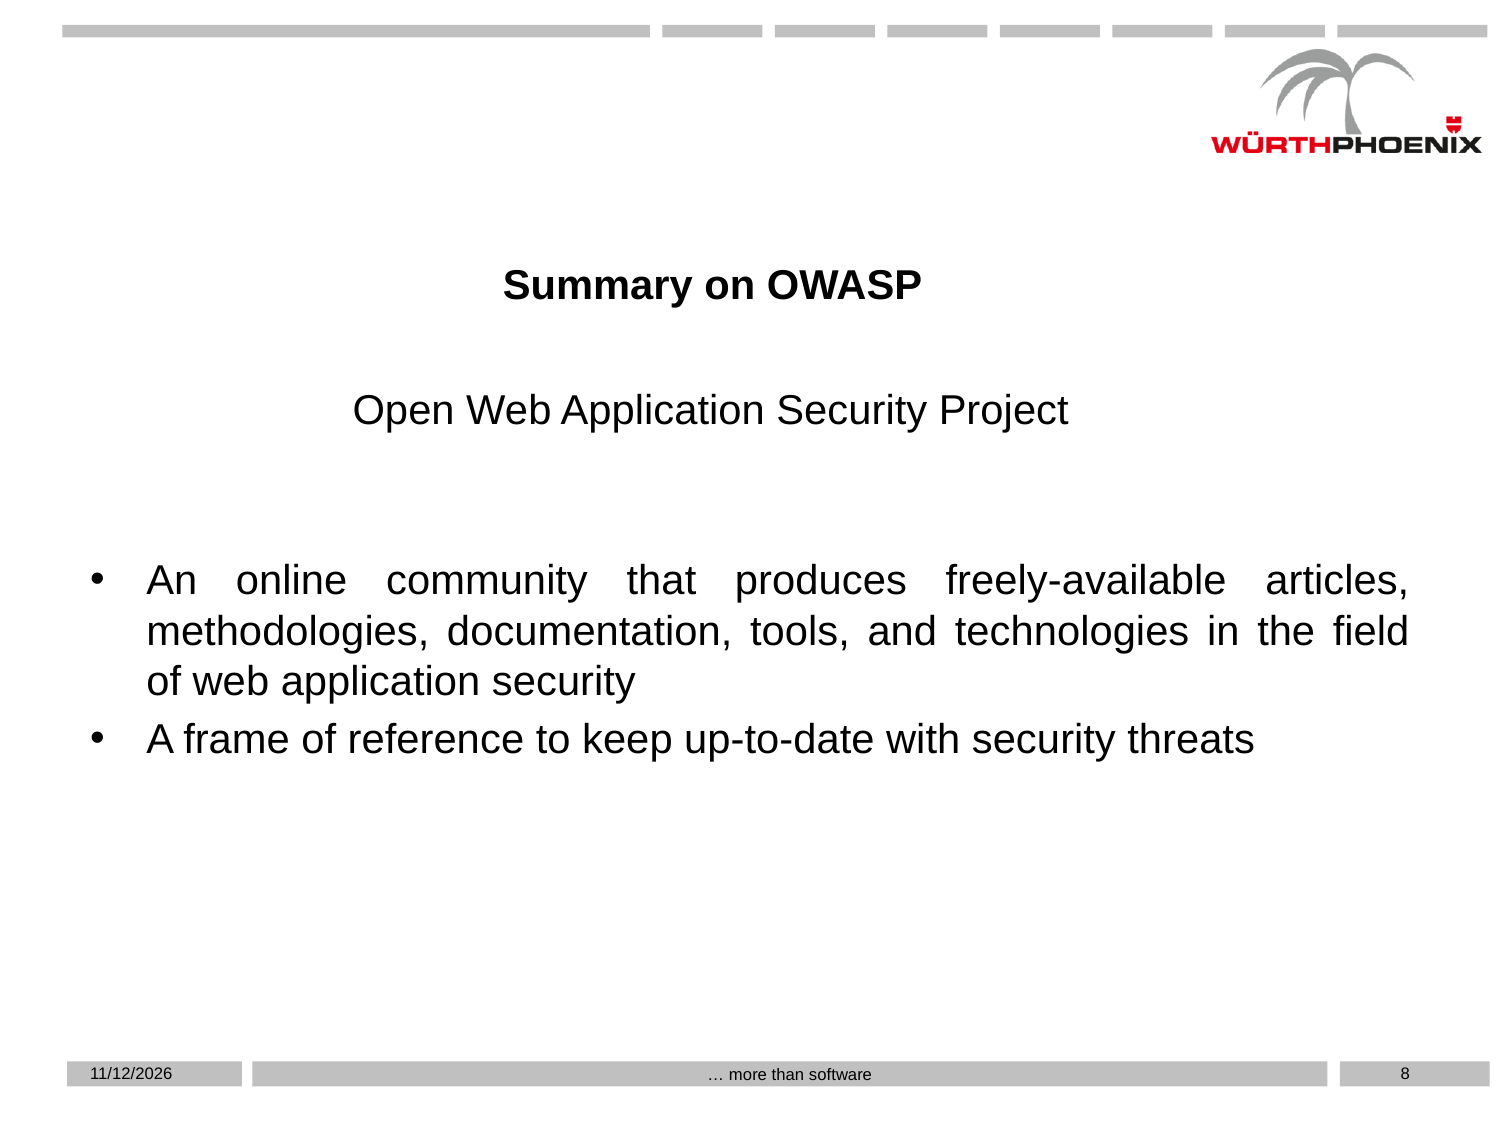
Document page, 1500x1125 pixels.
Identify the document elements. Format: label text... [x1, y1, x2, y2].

subtitle Summary on OWASP [487, 249, 938, 325]
slide_number 8 [1074, 1042, 1425, 1103]
list An online community that produces freely-available articles, methodologies, documentation, tools, and technologies in the field of web application security A frame of reference to keep up-to-date with security threats [75, 487, 1426, 826]
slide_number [75, 1042, 425, 1103]
text_box Open Web Application Security Project [337, 375, 1088, 475]
picture [1211, 49, 1482, 153]
